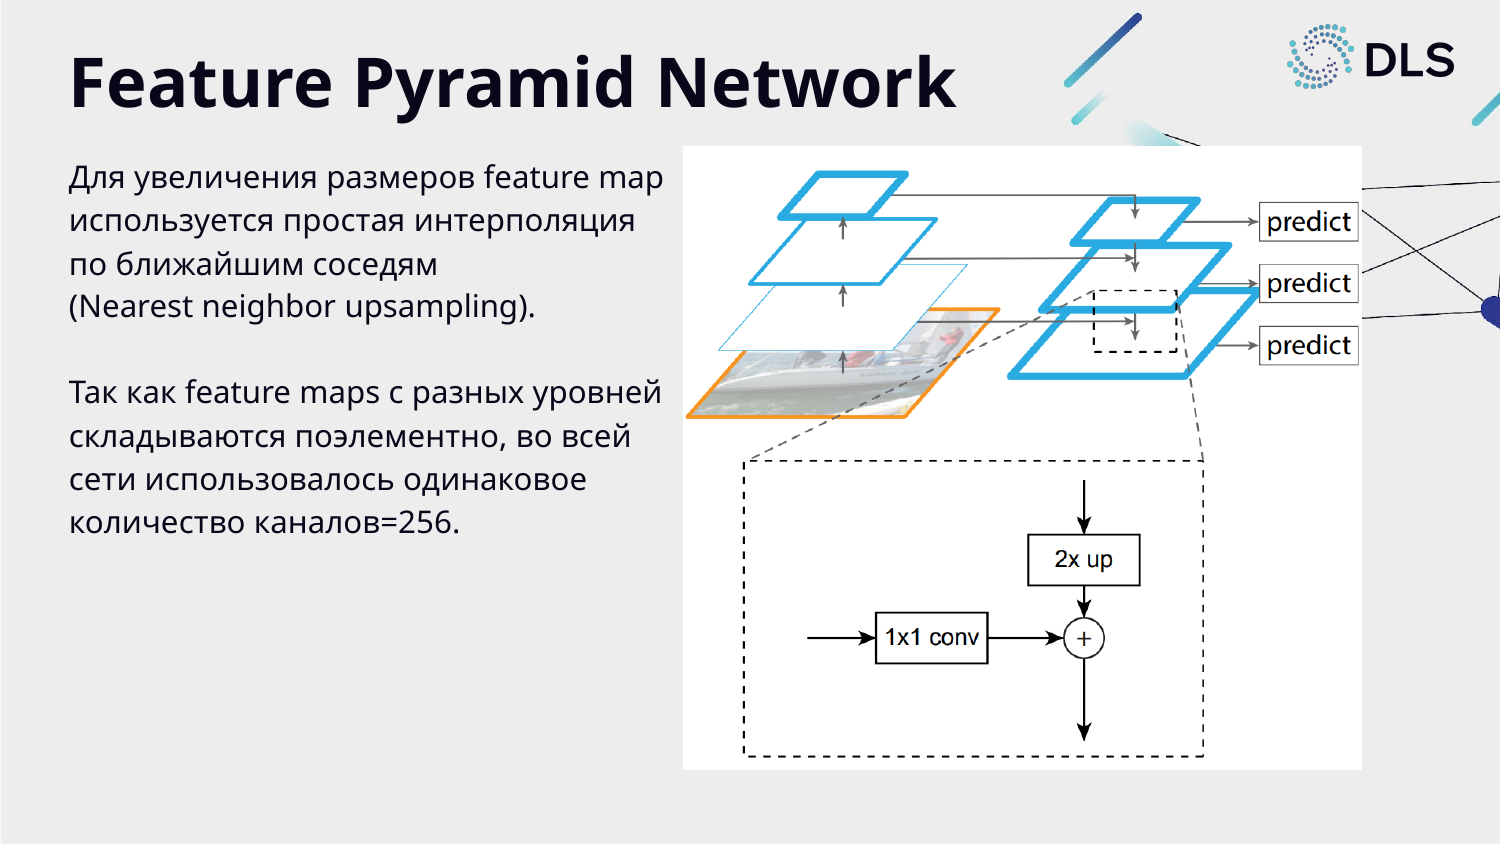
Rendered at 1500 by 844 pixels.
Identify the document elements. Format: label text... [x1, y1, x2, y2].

picture [0, 0, 1500, 844]
title Feature Pyramid Network [57, 24, 1100, 146]
list Для увеличения размеров feature map используется простая интерполяция по ближайшим соседям (Nearest neighbor upsampling). Так как feature maps с разных уровней складываются поэлементно, во всей сети использовалось одинаковое количество каналов=256. [57, 146, 680, 633]
